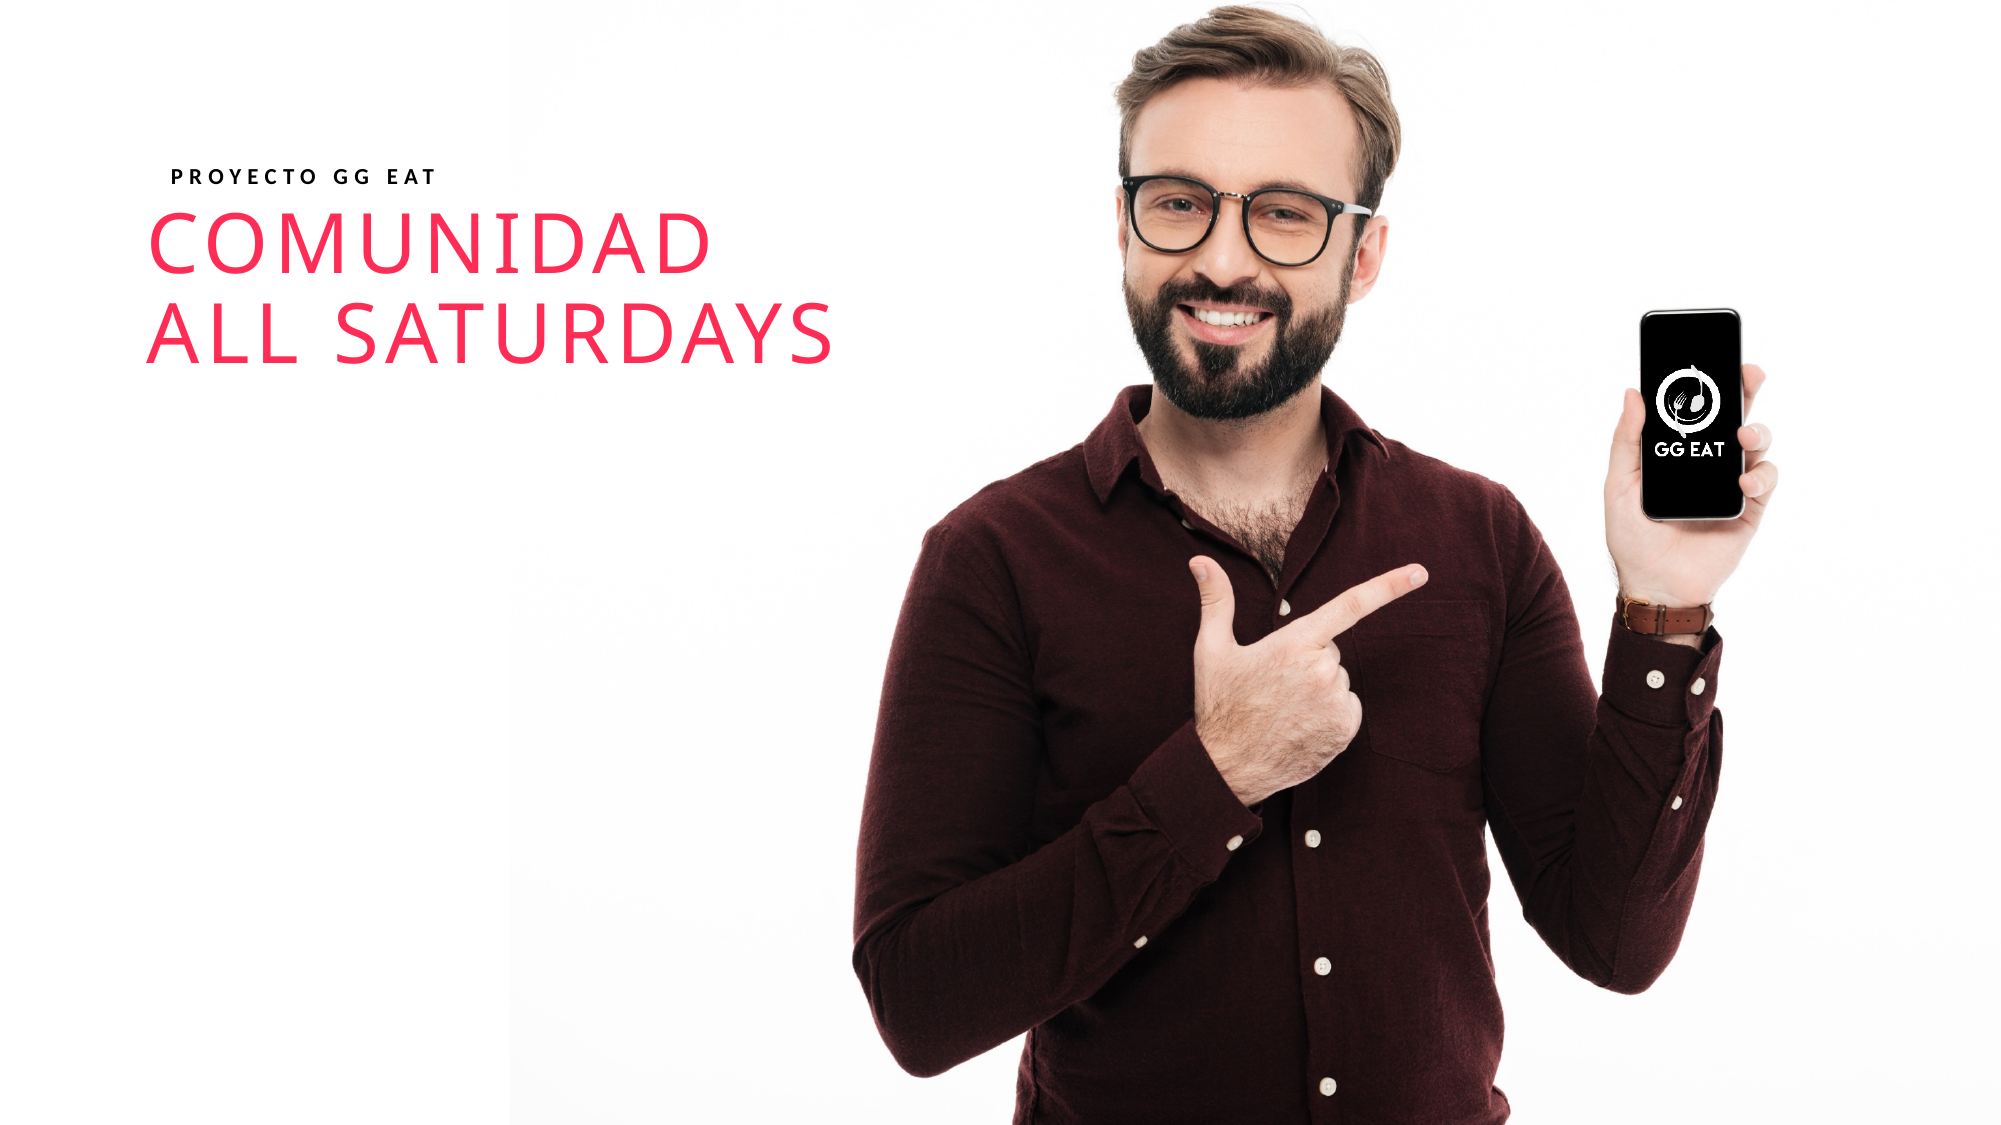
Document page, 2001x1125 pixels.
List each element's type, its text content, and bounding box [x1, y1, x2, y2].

picture [509, 0, 2001, 1125]
text_box Comunidad All saturdays [131, 186, 509, 389]
text_box PROYECTO GG EAT [0, 130, 509, 198]
